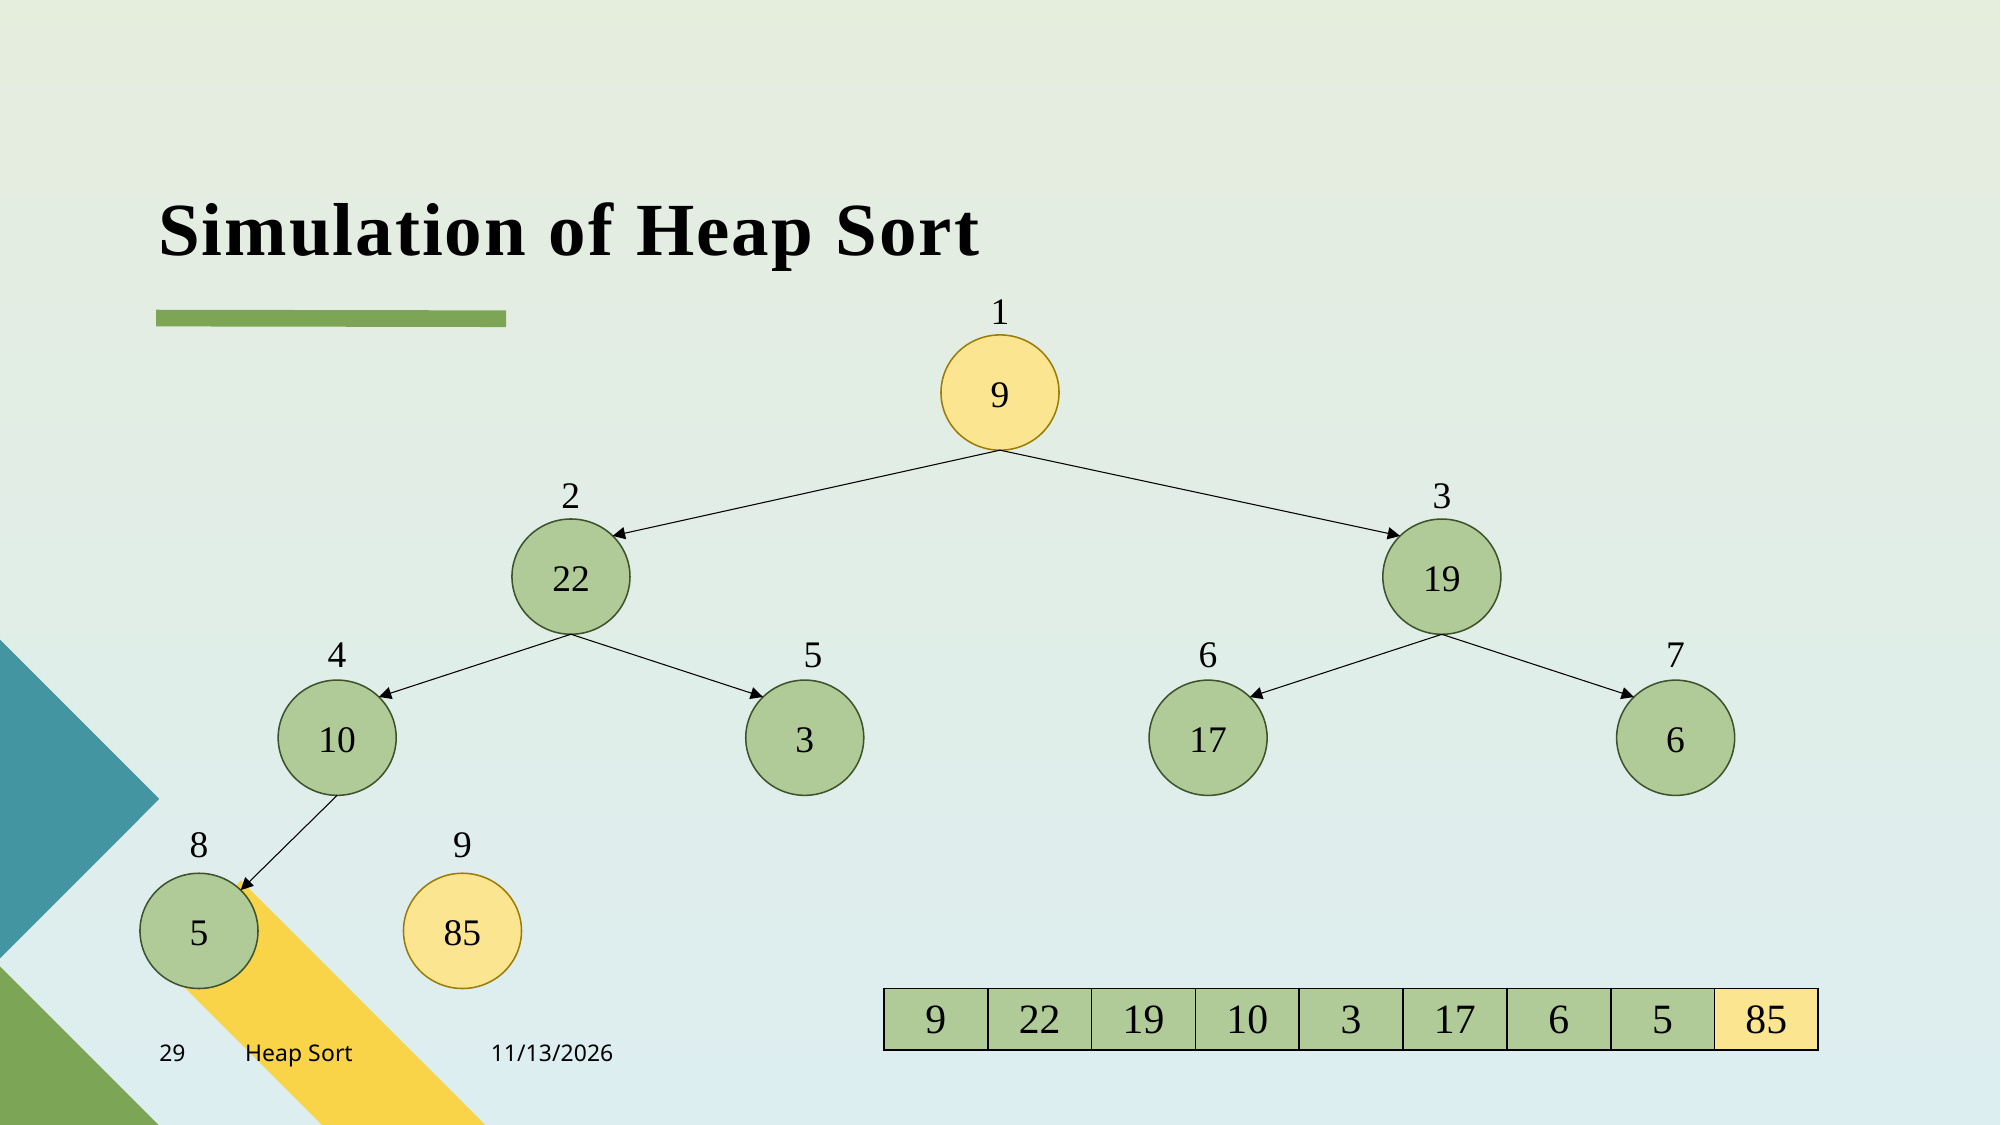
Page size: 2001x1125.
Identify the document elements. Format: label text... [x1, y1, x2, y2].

footer Heap Sort [246, 1038, 491, 1080]
title Simulation of Heap Sort [158, 195, 1634, 272]
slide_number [491, 1038, 707, 1080]
table_header 5 [1612, 989, 1714, 1049]
text_box 7 [1636, 625, 1715, 681]
table_header 22 [989, 989, 1091, 1049]
table_header 19 [1092, 989, 1195, 1049]
table_header 17 [1404, 989, 1506, 1049]
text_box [570, 634, 763, 698]
text_box 19 [1382, 521, 1501, 634]
table_header 85 [1715, 989, 1817, 1049]
text_box 4 [298, 625, 376, 681]
slide_number 29 [159, 1038, 246, 1080]
table_header 6 [1508, 989, 1610, 1049]
text_box 9 [940, 337, 1060, 450]
text_box 5 [774, 625, 852, 681]
text_box 17 [1149, 681, 1268, 796]
text_box 9 [423, 815, 502, 871]
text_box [999, 450, 1401, 536]
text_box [378, 634, 570, 698]
text_box 3 [745, 681, 864, 796]
table_header 3 [1300, 989, 1402, 1049]
text_box 6 [1616, 681, 1735, 796]
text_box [1249, 634, 1441, 698]
text_box 22 [511, 521, 631, 634]
text_box 5 [139, 873, 259, 989]
text_box 3 [1403, 465, 1481, 521]
text_box 1 [961, 281, 1039, 337]
text_box 6 [1169, 625, 1247, 681]
text_box 10 [278, 681, 397, 796]
text_box 2 [532, 465, 610, 521]
table_header 10 [1196, 989, 1298, 1049]
text_box 85 [403, 873, 522, 989]
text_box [240, 795, 338, 891]
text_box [612, 450, 999, 536]
table_header 9 [885, 989, 987, 1049]
text_box 8 [160, 815, 238, 871]
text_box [1441, 634, 1634, 698]
